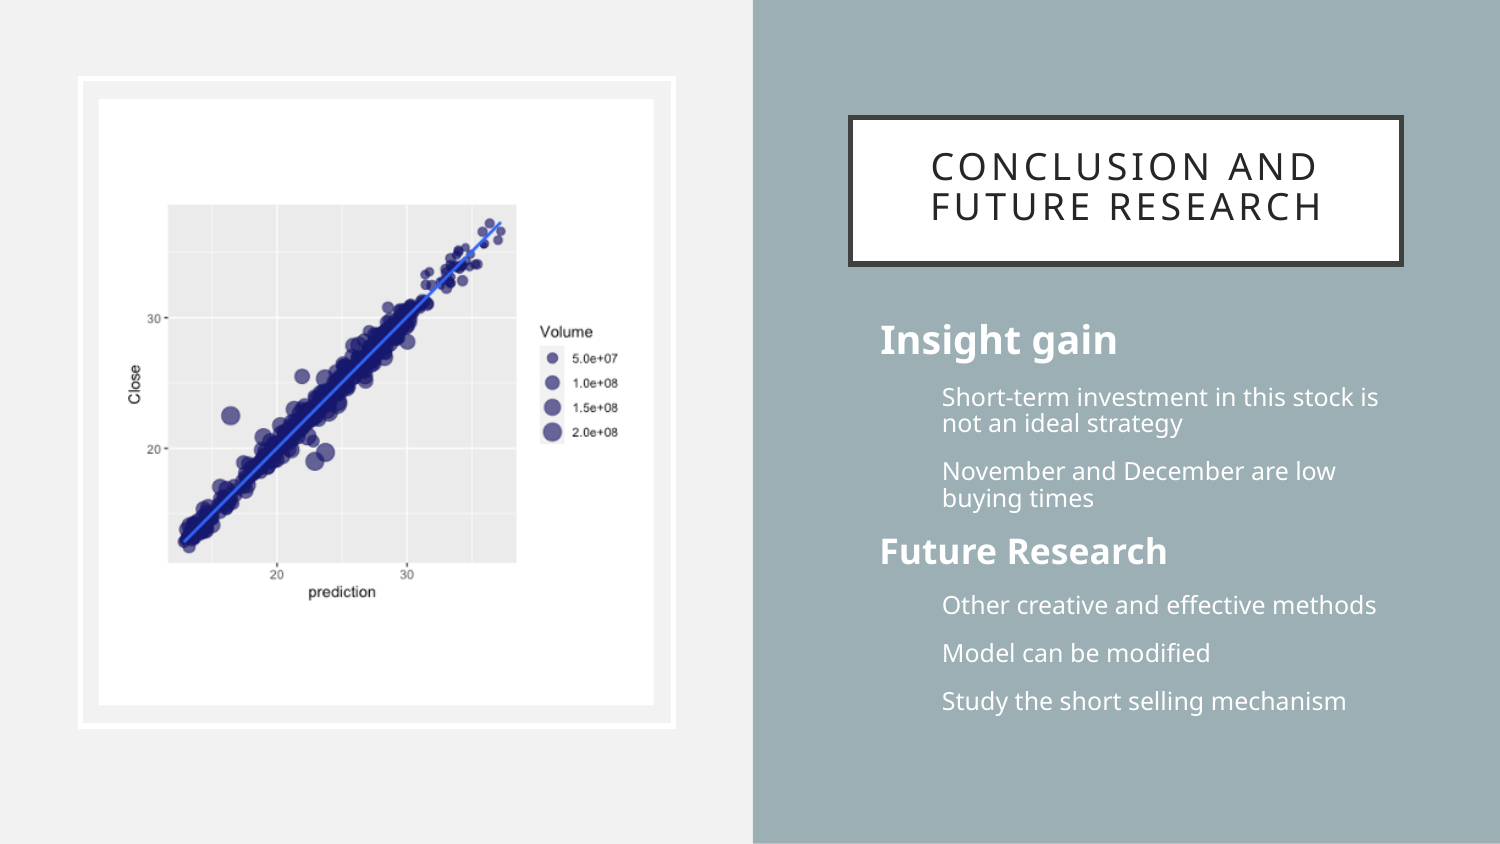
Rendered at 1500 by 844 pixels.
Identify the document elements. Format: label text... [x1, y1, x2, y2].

text_box [80, 78, 675, 727]
list Insight gain Short-term investment in this stock is not an ideal strategy November and December are low buying times Future Research Other creative and effective methods Model can be modified Study the short selling mechanism [851, 313, 1420, 770]
picture [121, 197, 634, 608]
title Conclusion and Future Research [848, 115, 1404, 267]
text_box [98, 98, 655, 707]
text_box [752, 0, 1500, 844]
